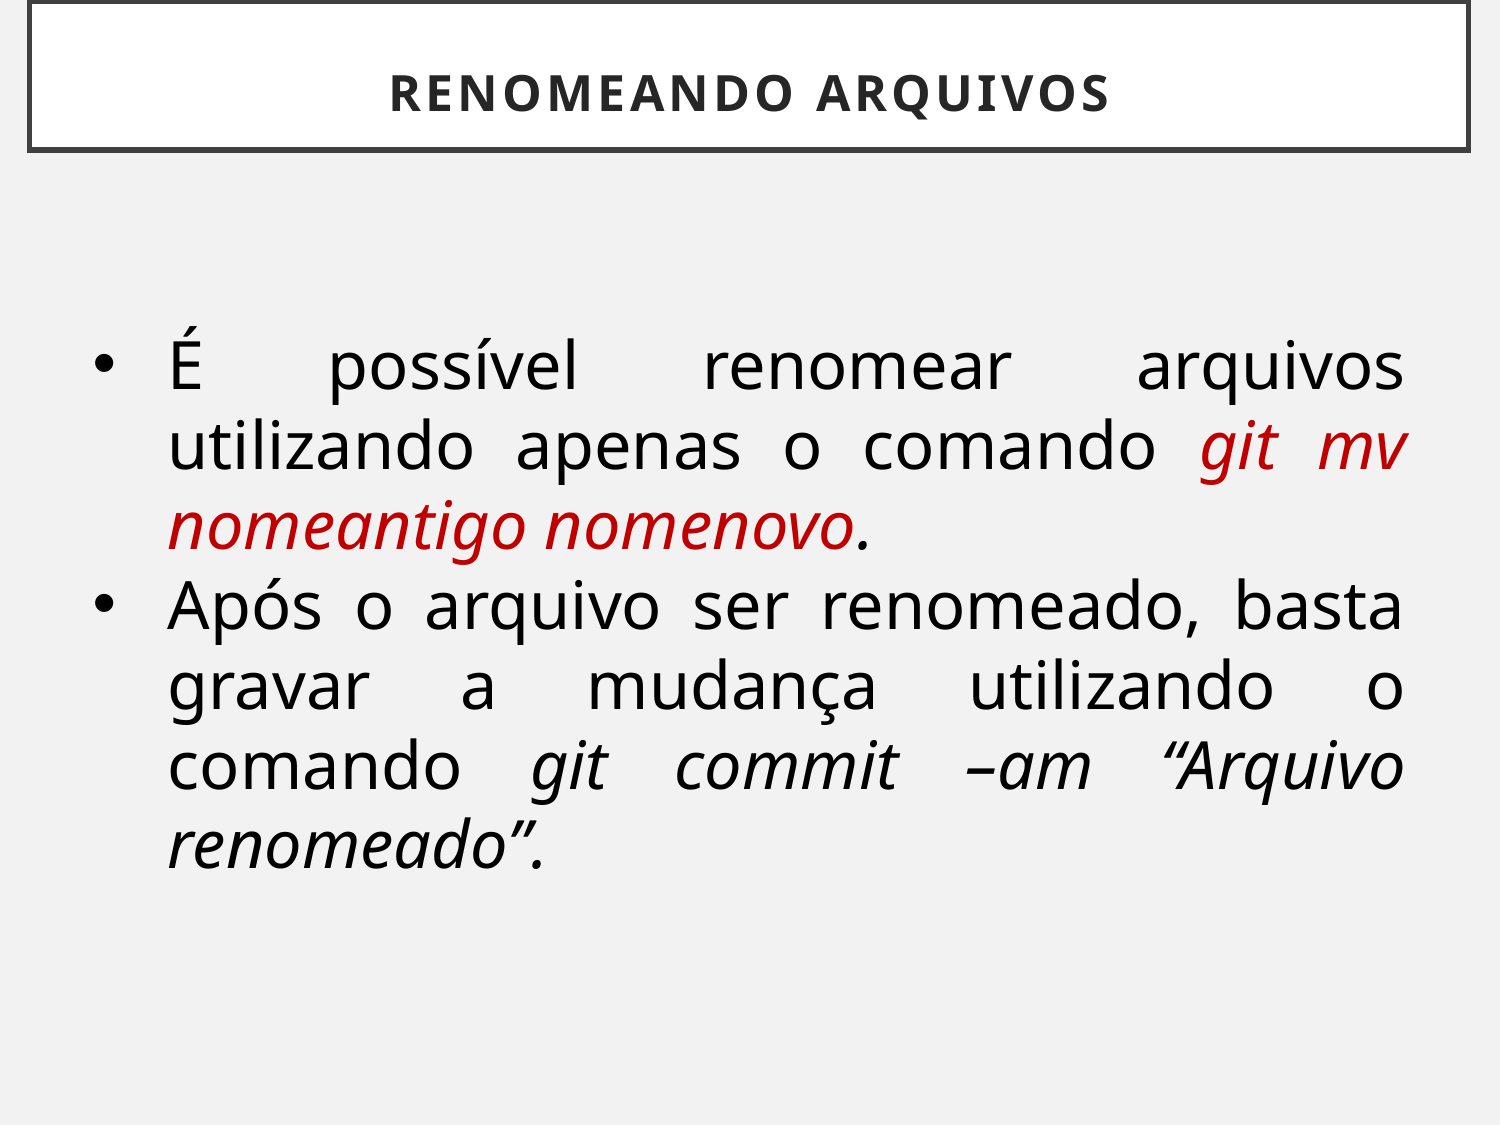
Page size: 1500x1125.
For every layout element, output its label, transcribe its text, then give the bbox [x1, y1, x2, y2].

title RENOMEANDO ARQUIVOS [27, 0, 1471, 153]
text_box É possível renomear arquivos utilizando apenas o comando git mv nomeantigo nomenovo. Após o arquivo ser renomeado, basta gravar a mudança utilizando o comando git commit –am “Arquivo renomeado”. [78, 245, 1422, 890]
